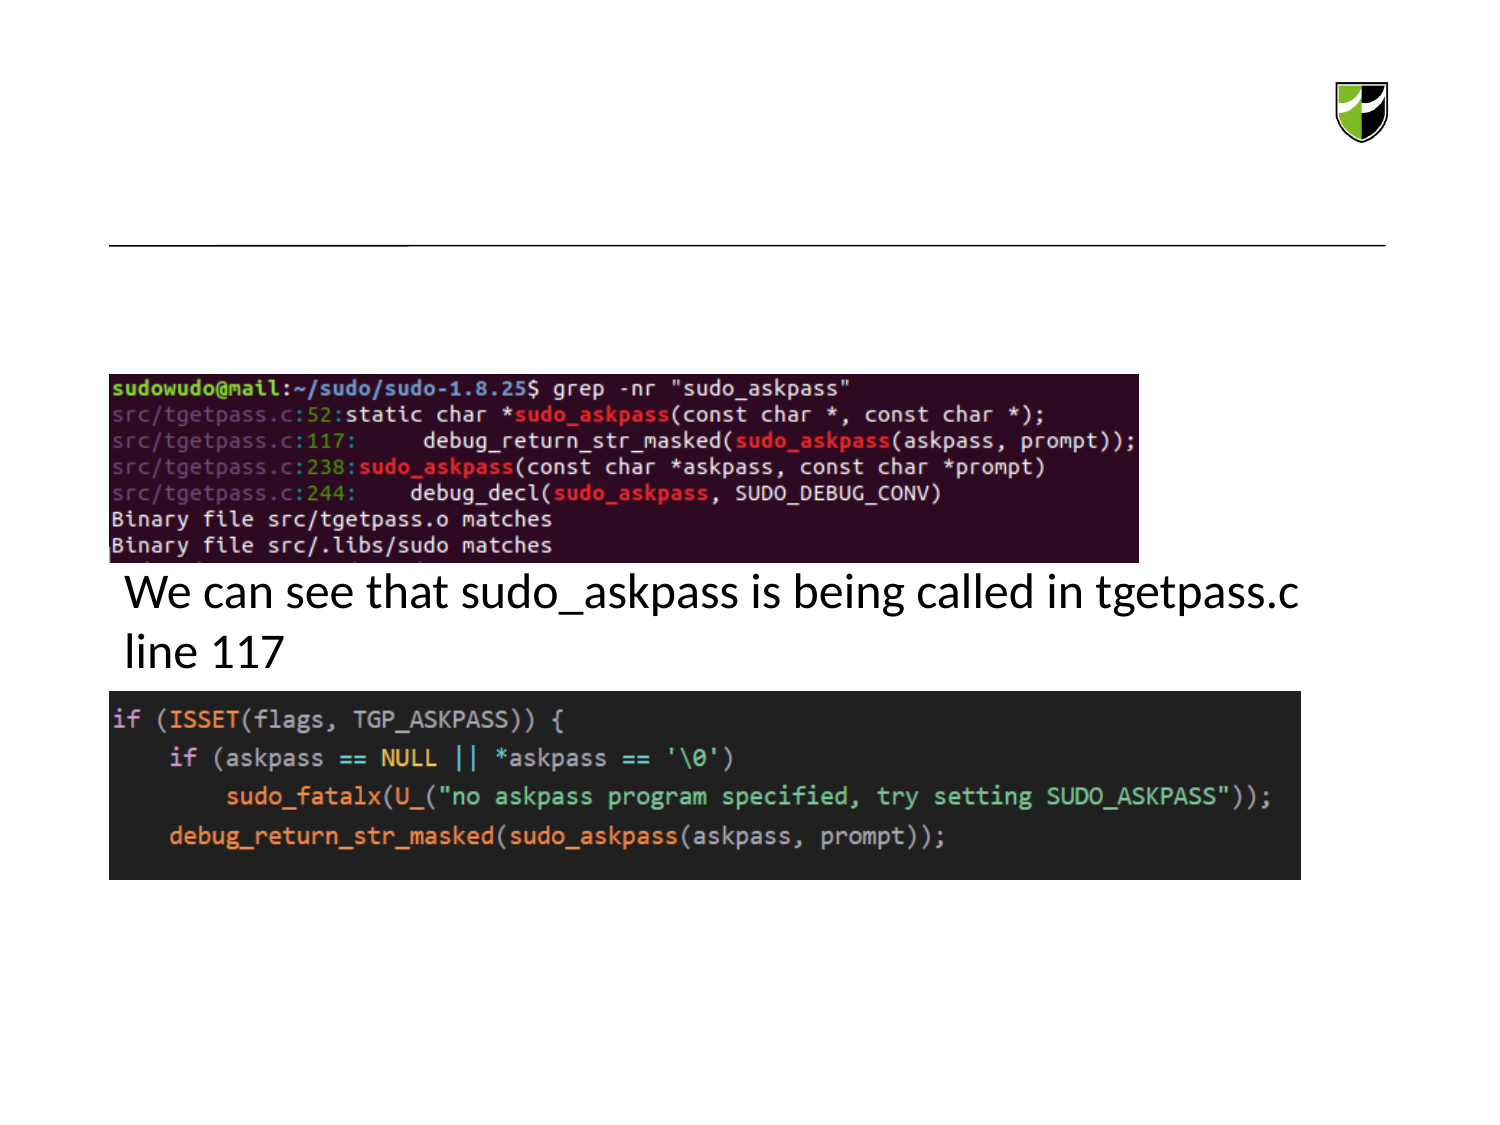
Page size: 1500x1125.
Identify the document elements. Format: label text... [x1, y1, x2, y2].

picture [108, 691, 1302, 880]
picture [1335, 75, 1393, 143]
list We can see that sudo_askpass is being called in tgetpass.c line 117 [109, 270, 1336, 888]
picture [108, 374, 1140, 563]
